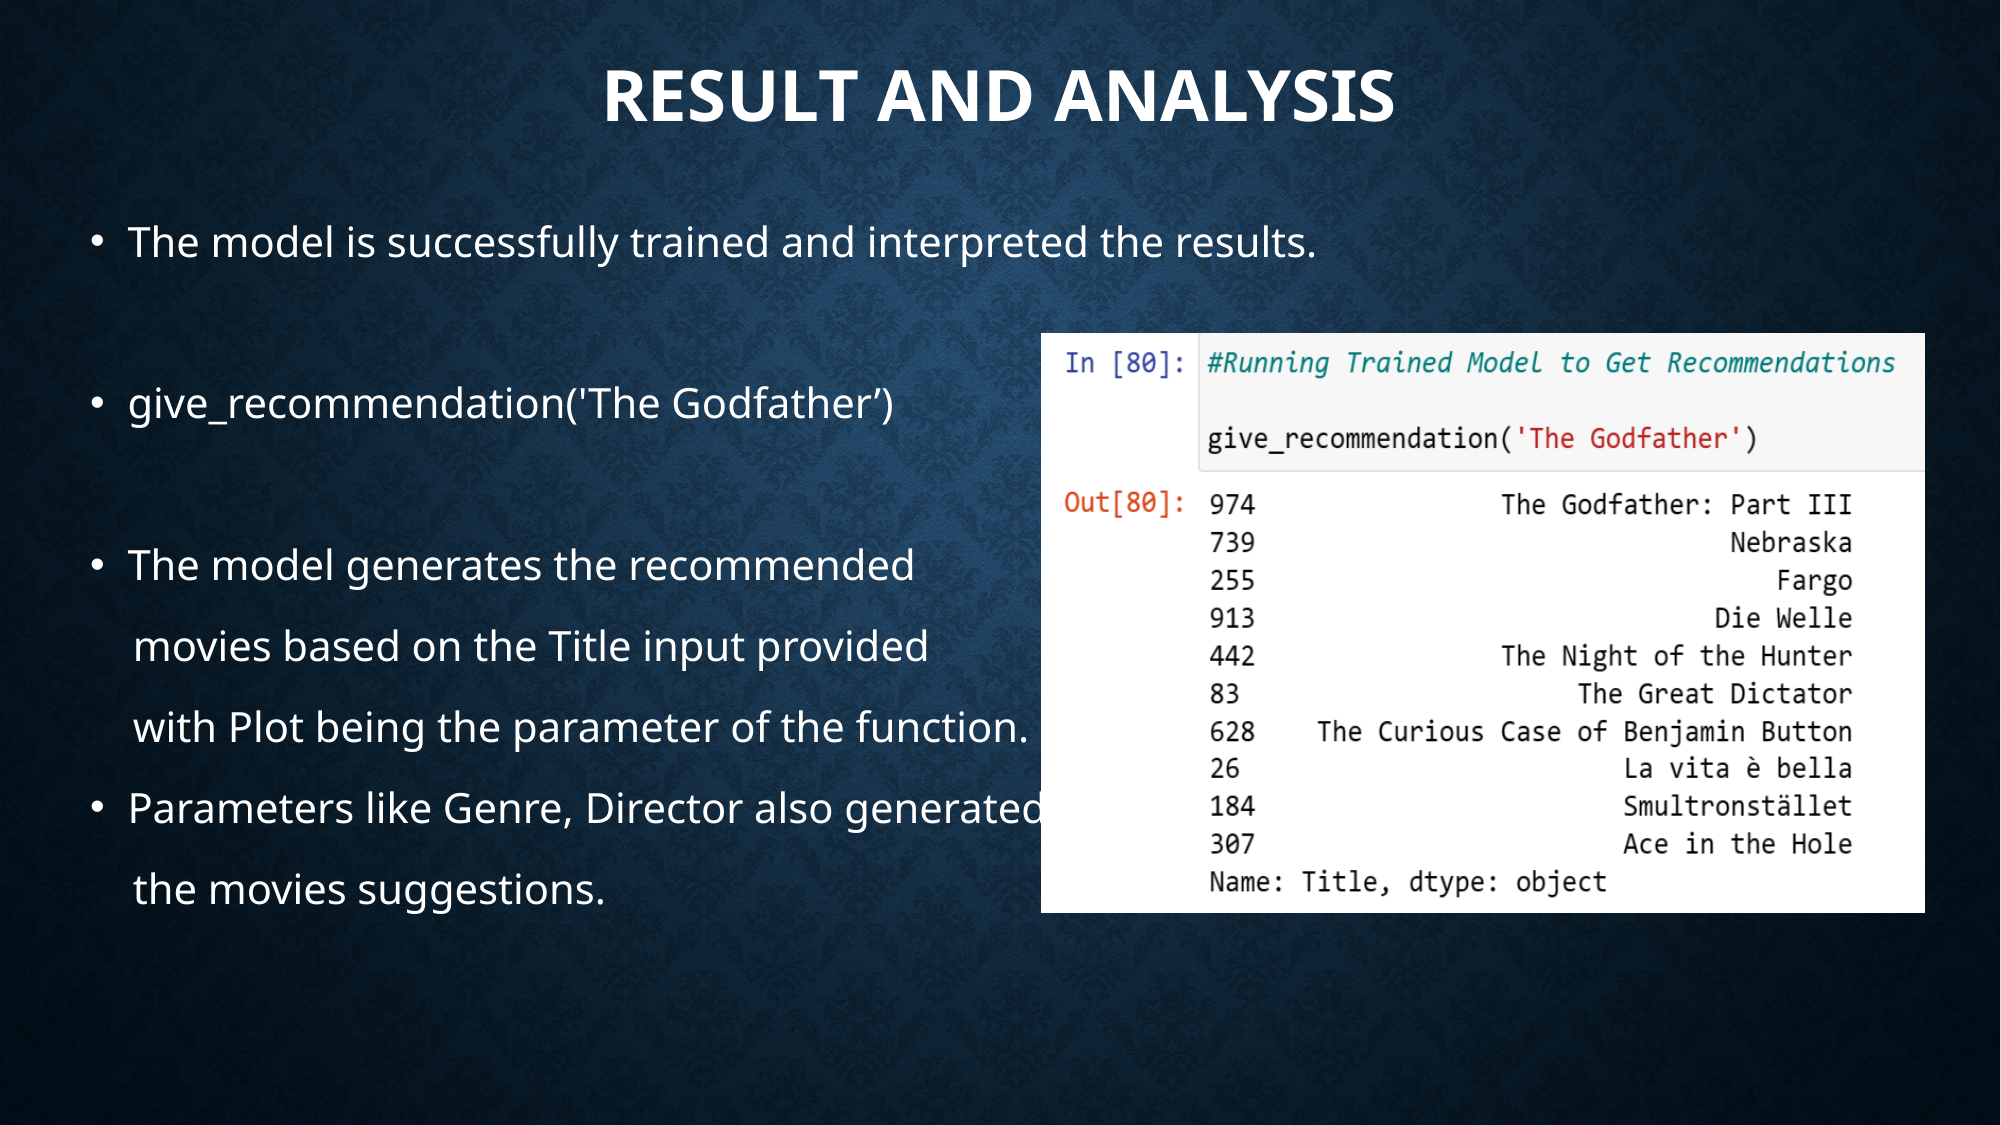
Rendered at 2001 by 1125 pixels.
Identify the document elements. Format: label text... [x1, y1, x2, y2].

picture [1040, 332, 1926, 913]
title Result and analysis [149, 29, 1849, 168]
list The model is successfully trained and interpreted the results. give_recommendation('The Godfather’) The model generates the recommended movies based on the Title input provided with Plot being the parameter of the function. Parameters like Genre, Director also generated the movies suggestions. [75, 198, 1915, 1058]
